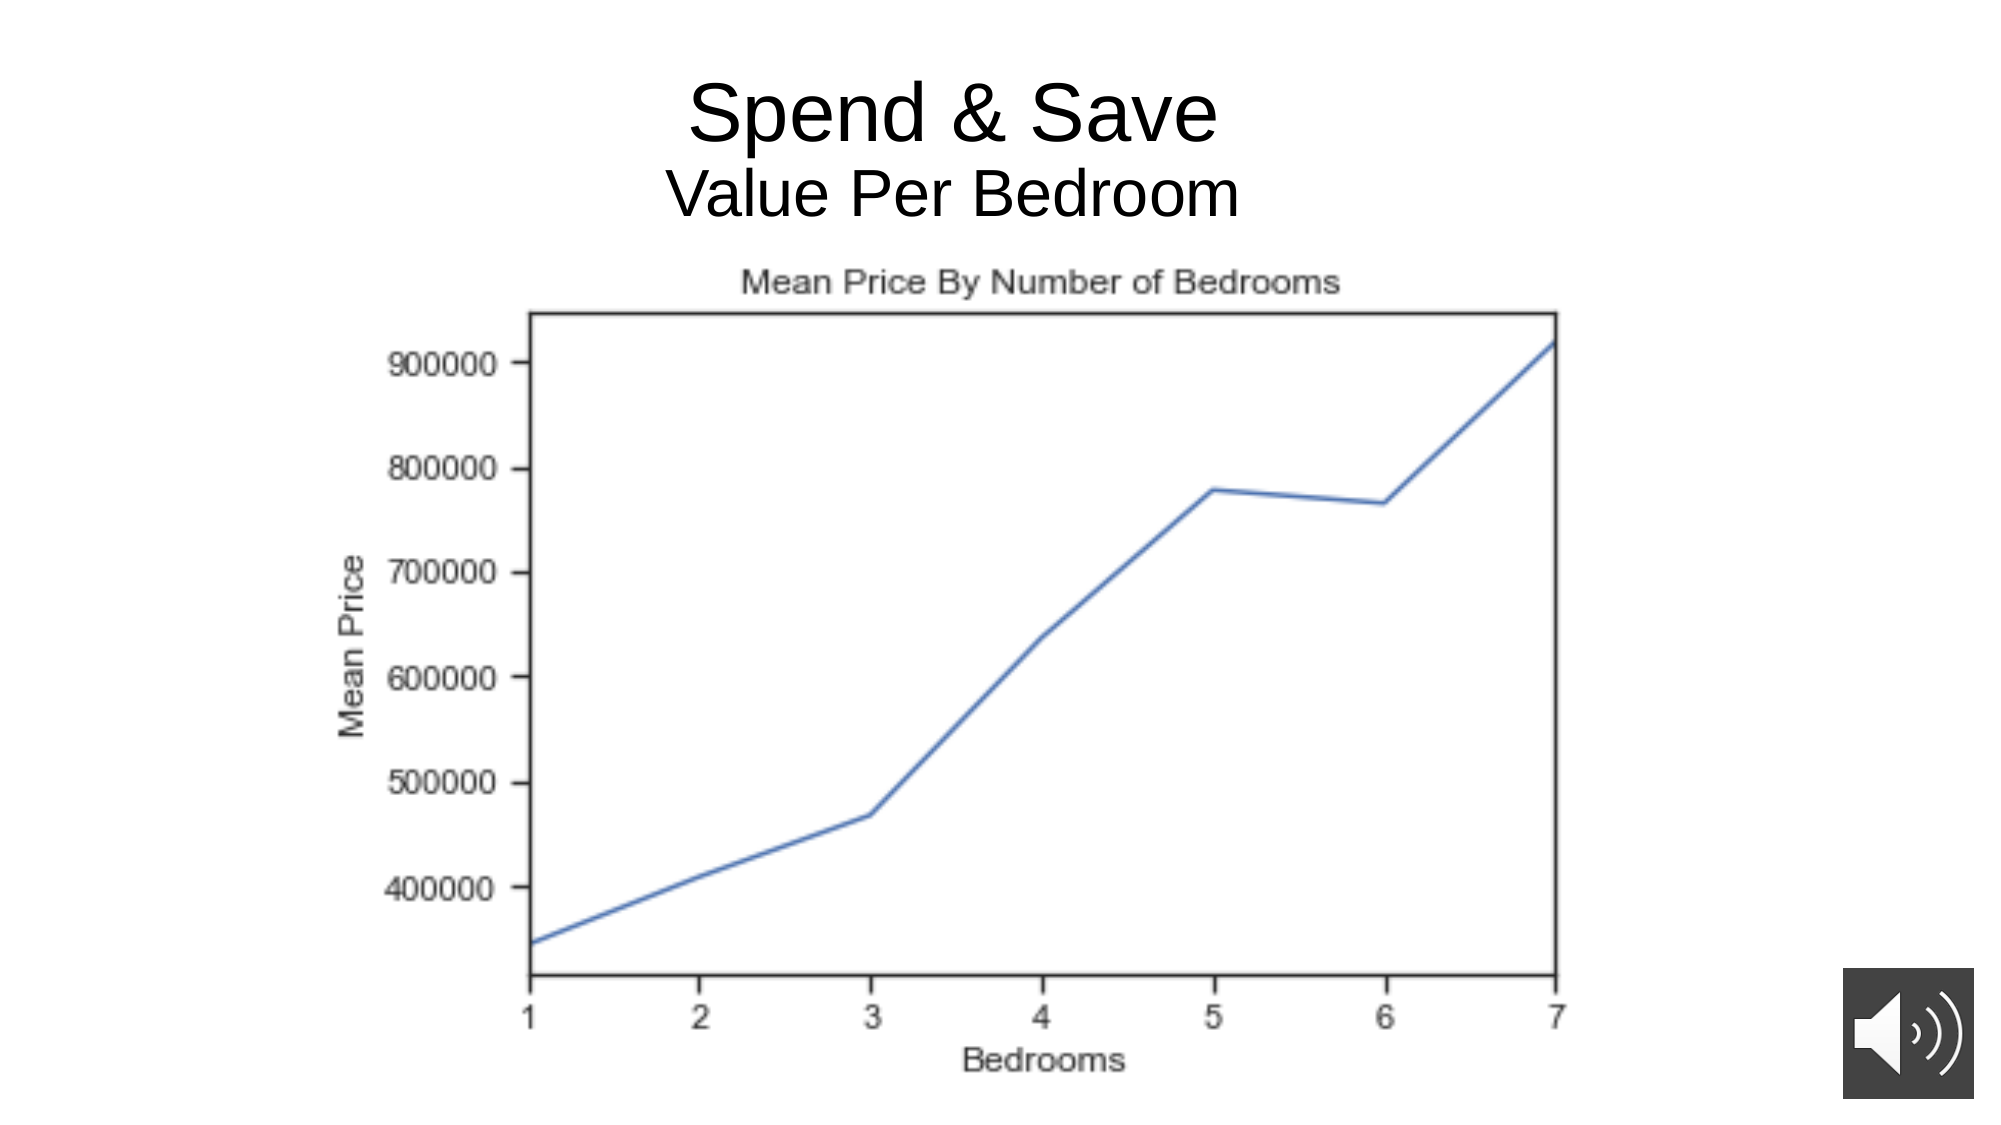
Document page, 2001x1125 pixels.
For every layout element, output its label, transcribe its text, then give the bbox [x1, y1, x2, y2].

picture [1841, 966, 1975, 1100]
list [321, 249, 1586, 1100]
title Spend & Save Value Per Bedroom [91, 41, 1817, 259]
